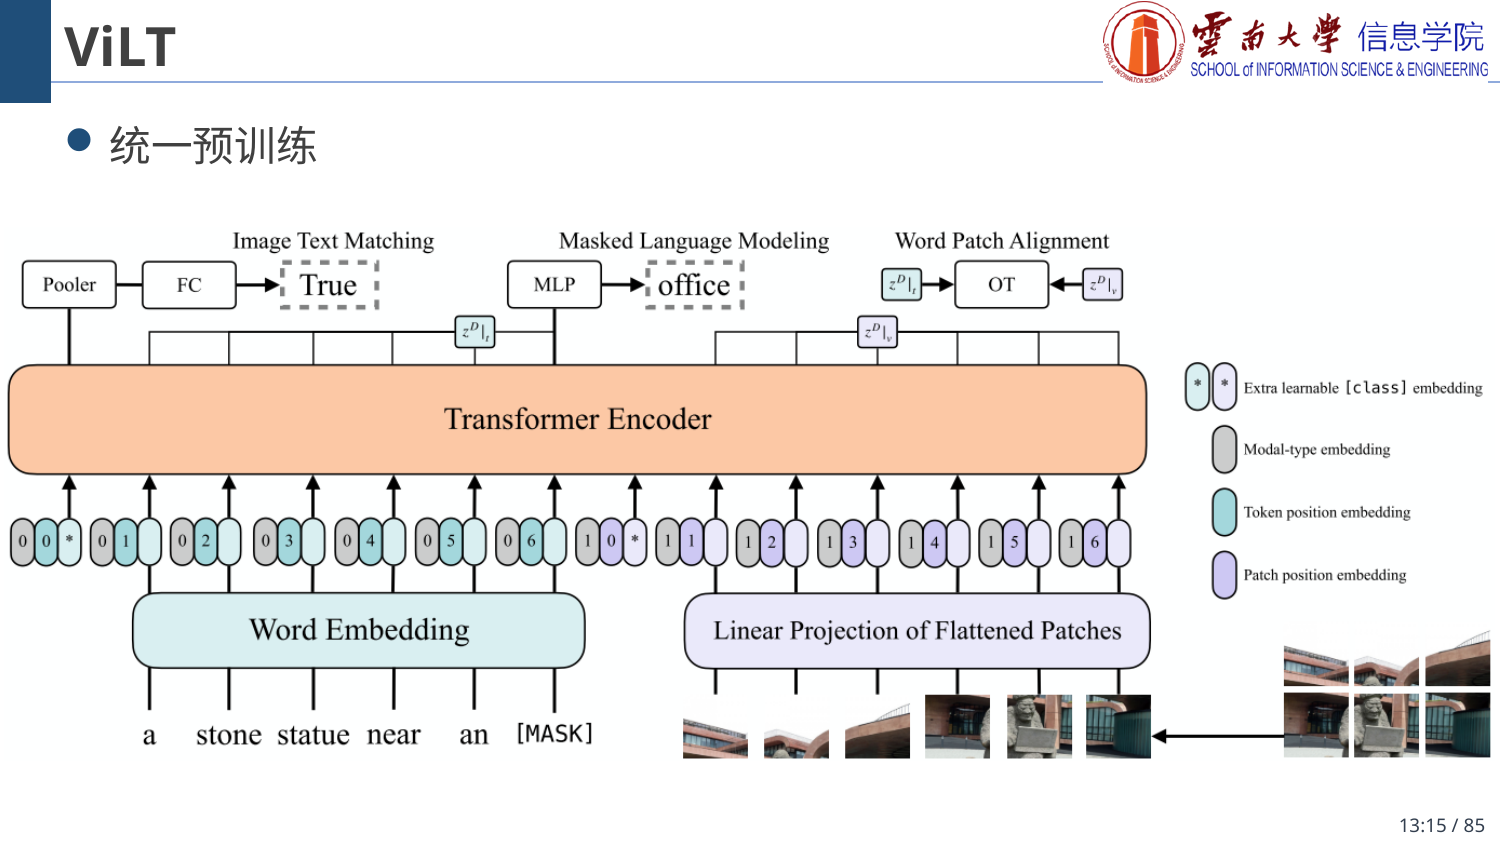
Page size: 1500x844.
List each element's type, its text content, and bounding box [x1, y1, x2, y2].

list 统一预训练 [49, 102, 1448, 224]
picture [0, 224, 1499, 766]
title ViLT [49, 10, 886, 85]
picture [1103, 1, 1488, 83]
